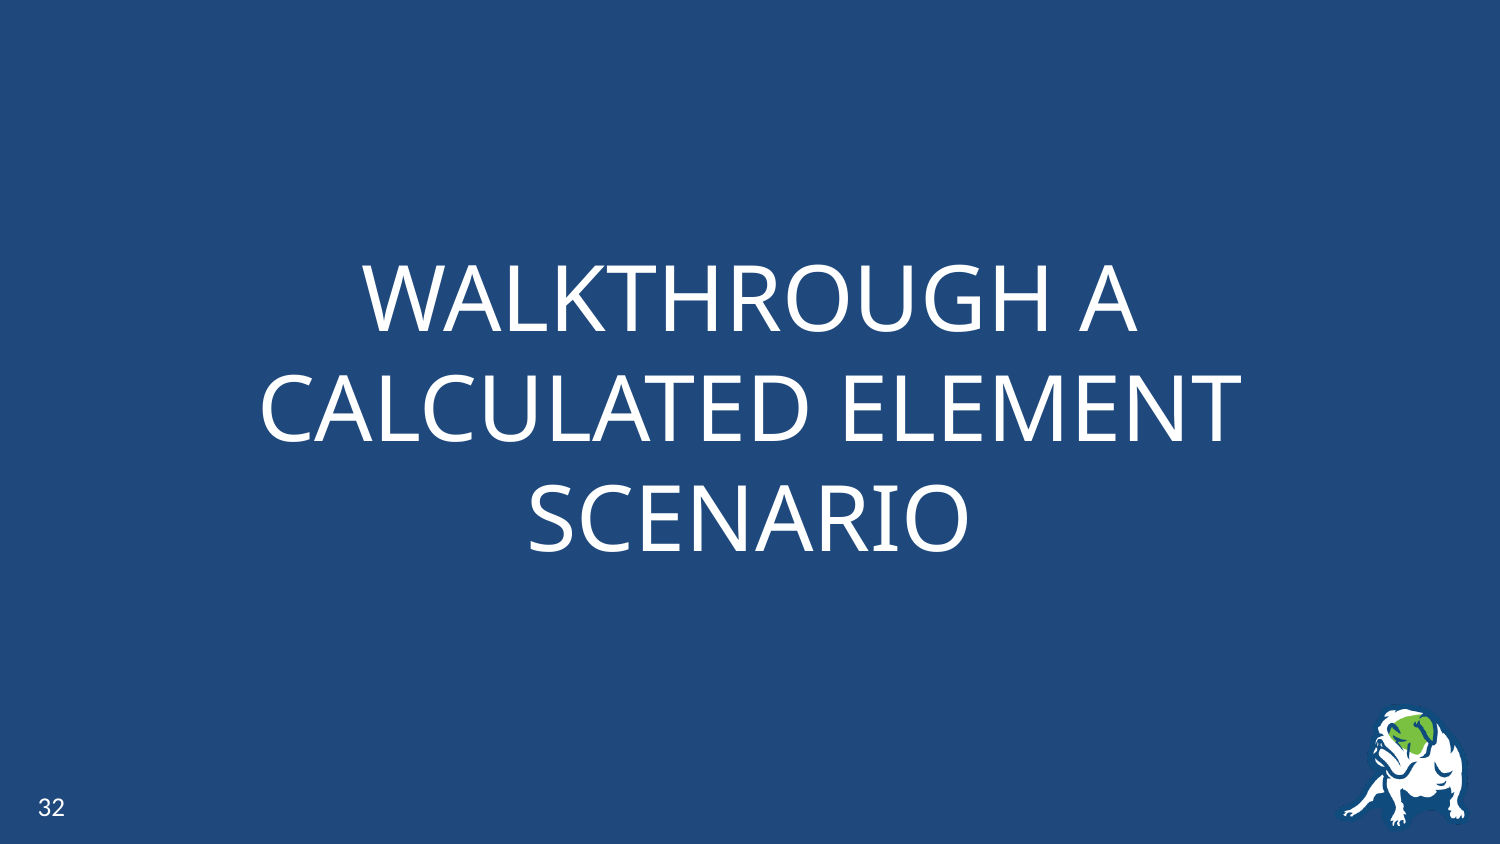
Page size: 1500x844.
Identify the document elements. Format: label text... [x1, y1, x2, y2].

title WALKTHROUGH A CALCULATED ELEMENT SCENARIO [75, 334, 1425, 475]
slide_number 32 [22, 773, 113, 839]
picture [1334, 700, 1470, 835]
